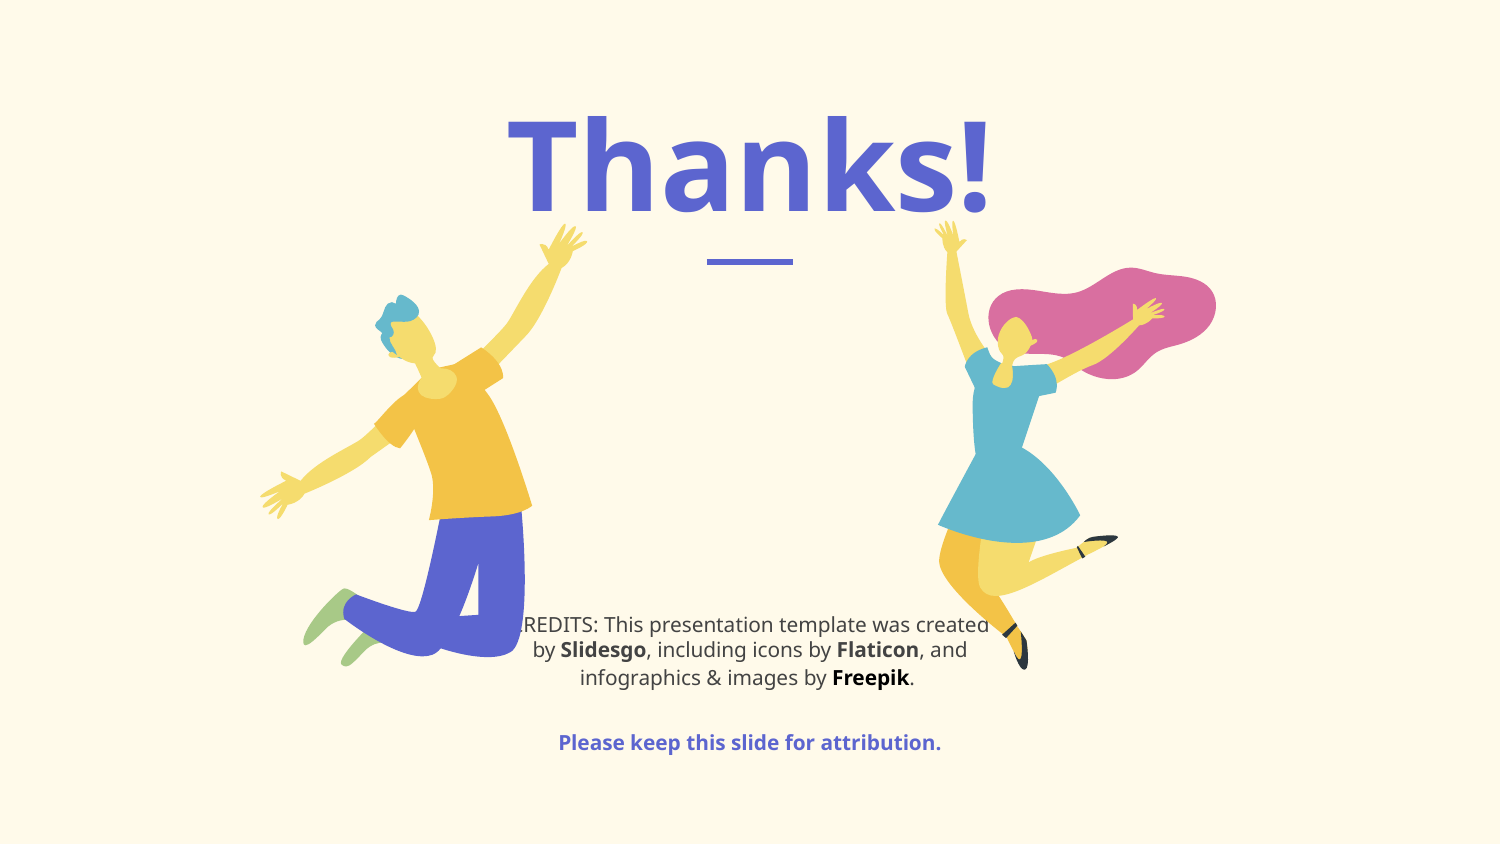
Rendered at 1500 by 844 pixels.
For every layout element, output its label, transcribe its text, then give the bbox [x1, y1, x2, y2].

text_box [259, 223, 589, 667]
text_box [932, 220, 1219, 670]
text_box Please keep this slide for attribution. [503, 714, 996, 773]
title Thanks! [130, 127, 1370, 252]
